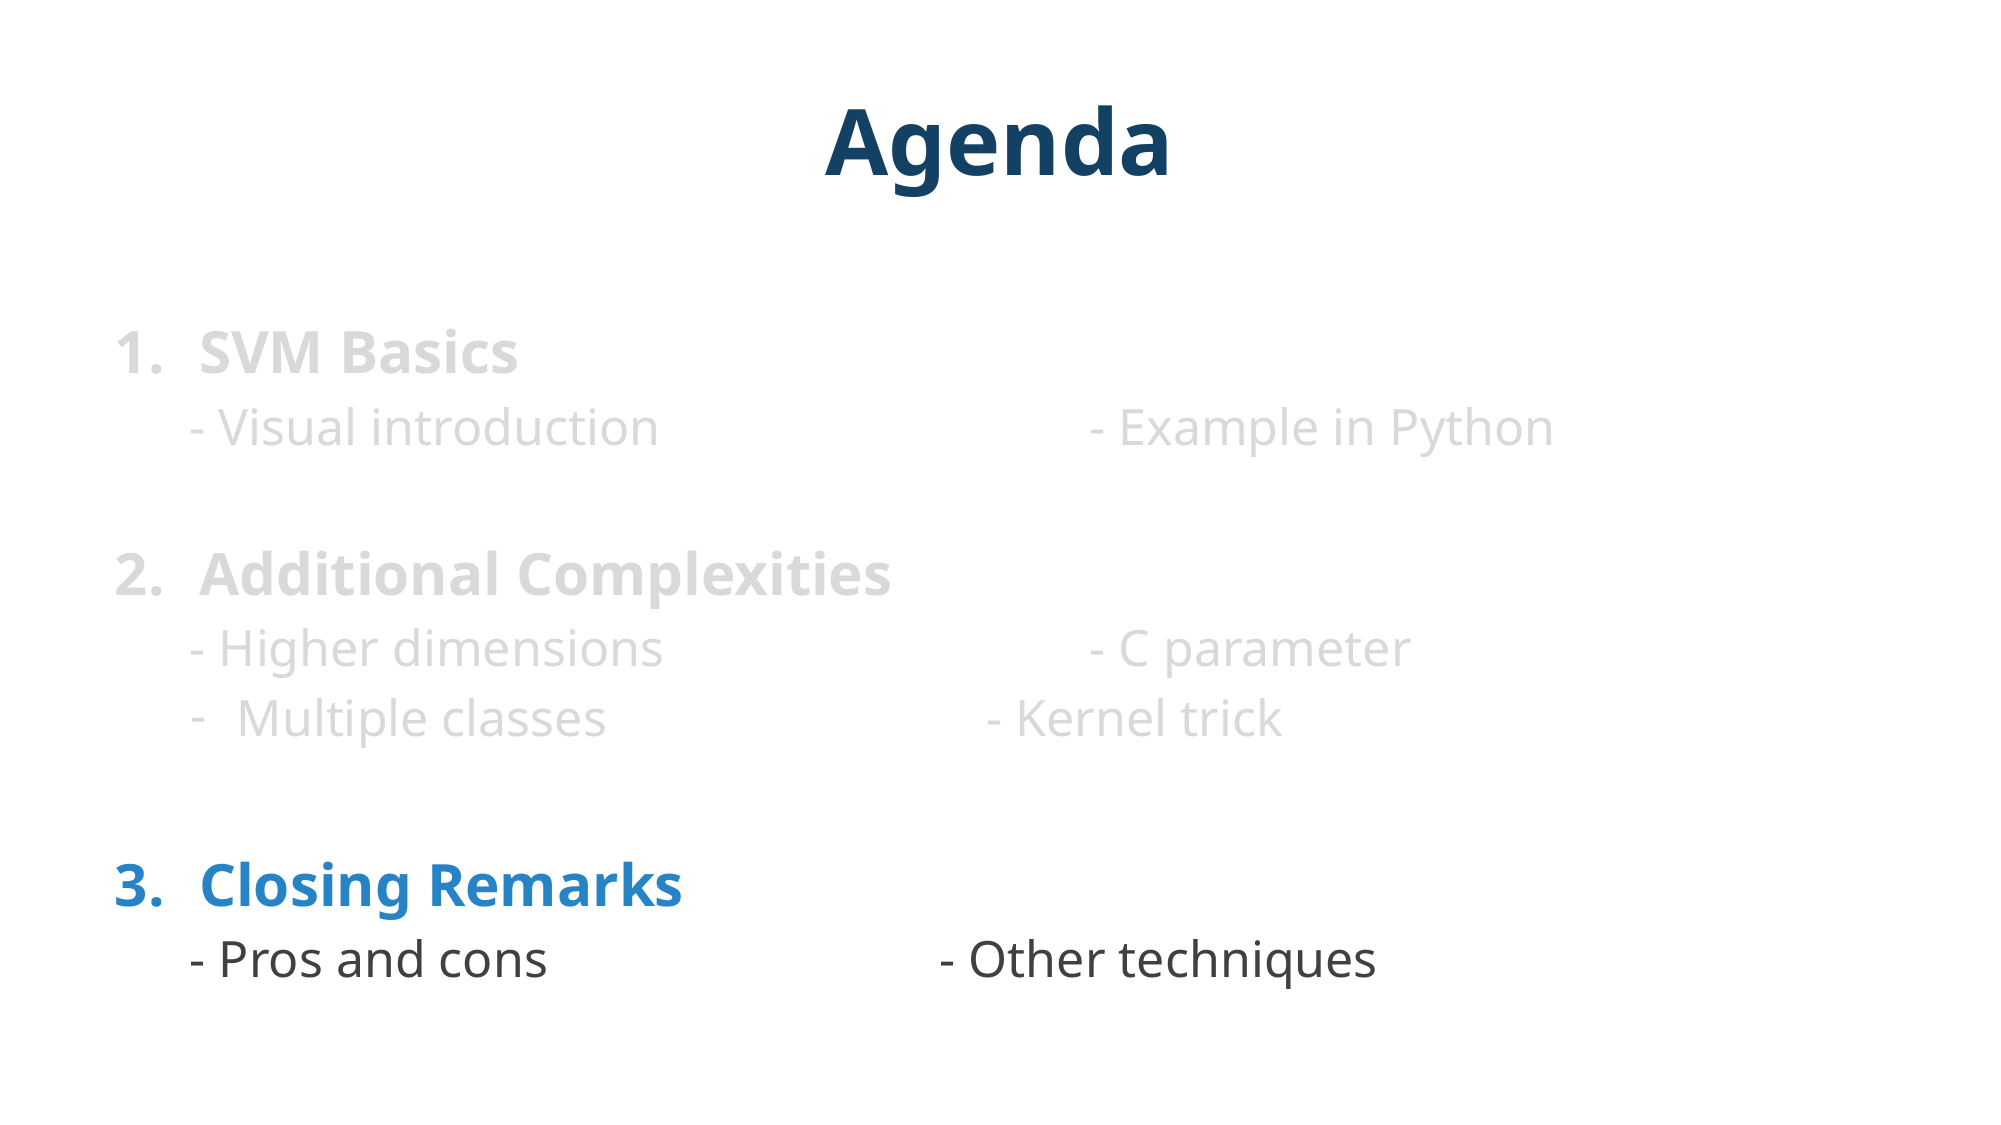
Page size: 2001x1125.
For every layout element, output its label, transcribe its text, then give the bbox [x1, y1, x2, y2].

title Agenda [99, 45, 1900, 233]
list SVM Basics - Visual introduction - Example in Python Additional Complexities - Higher dimensions - C parameter Multiple classes - Kernel trick Closing Remarks - Pros and cons - Other techniques [99, 307, 1900, 1051]
